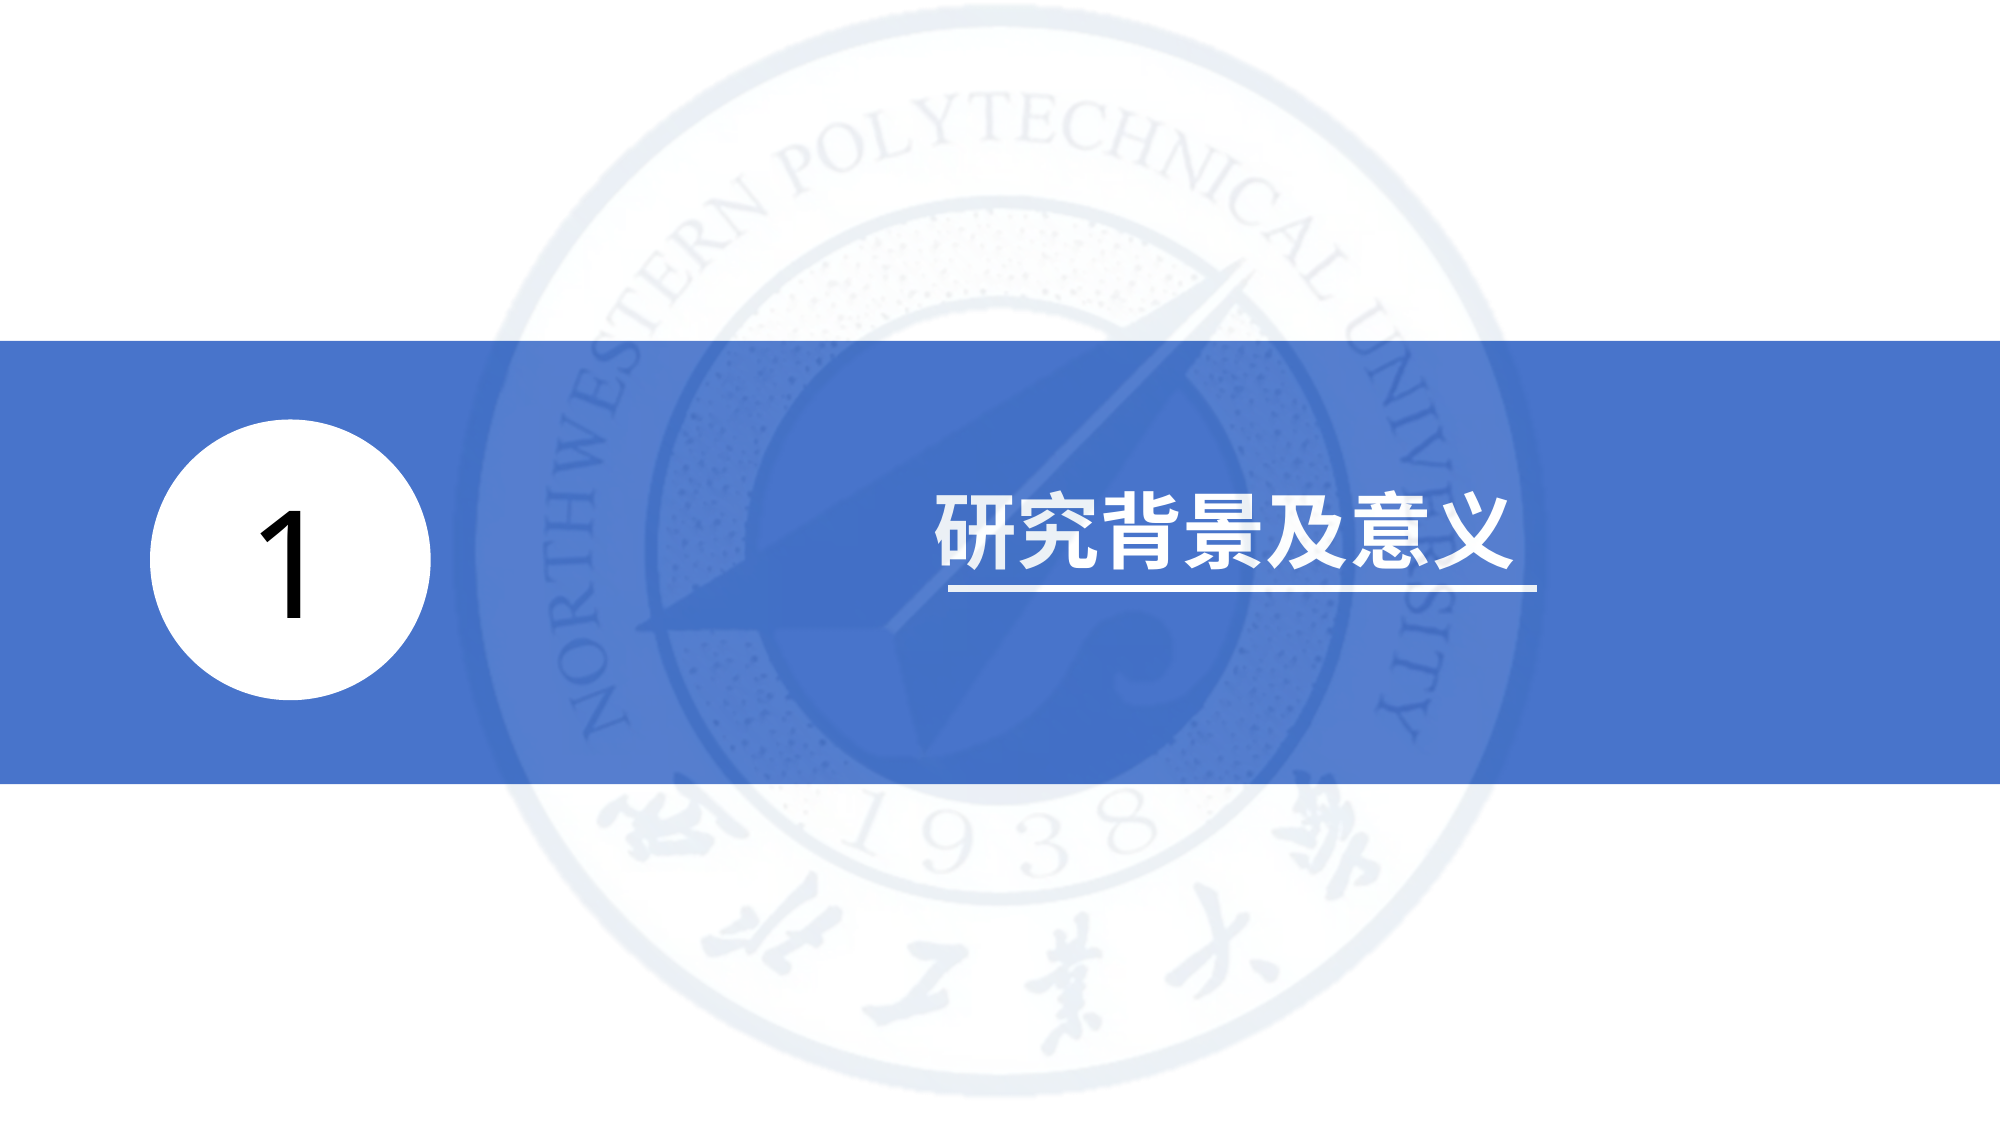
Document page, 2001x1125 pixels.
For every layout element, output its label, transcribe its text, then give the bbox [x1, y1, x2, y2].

text_box [148, 418, 425, 702]
text_box 1 [232, 461, 348, 657]
text_box [1575, 340, 2000, 785]
text_box [425, 0, 1575, 1125]
text_box [0, 340, 425, 785]
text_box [917, 471, 1544, 590]
